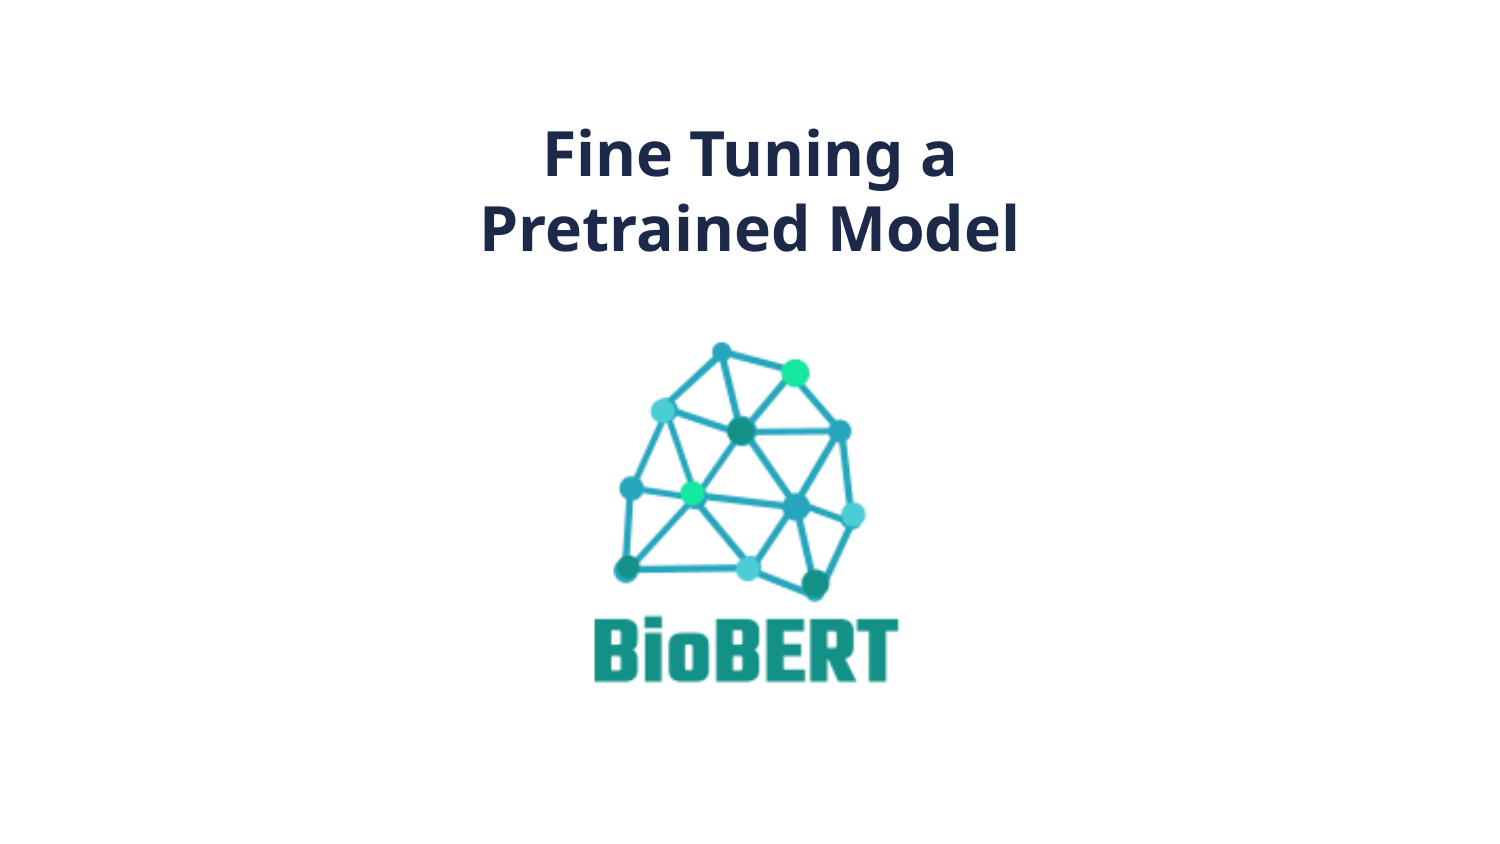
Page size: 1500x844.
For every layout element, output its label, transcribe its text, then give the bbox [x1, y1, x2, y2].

picture [552, 305, 948, 700]
text_box Fine Tuning a Pretrained Model [352, 99, 1147, 238]
